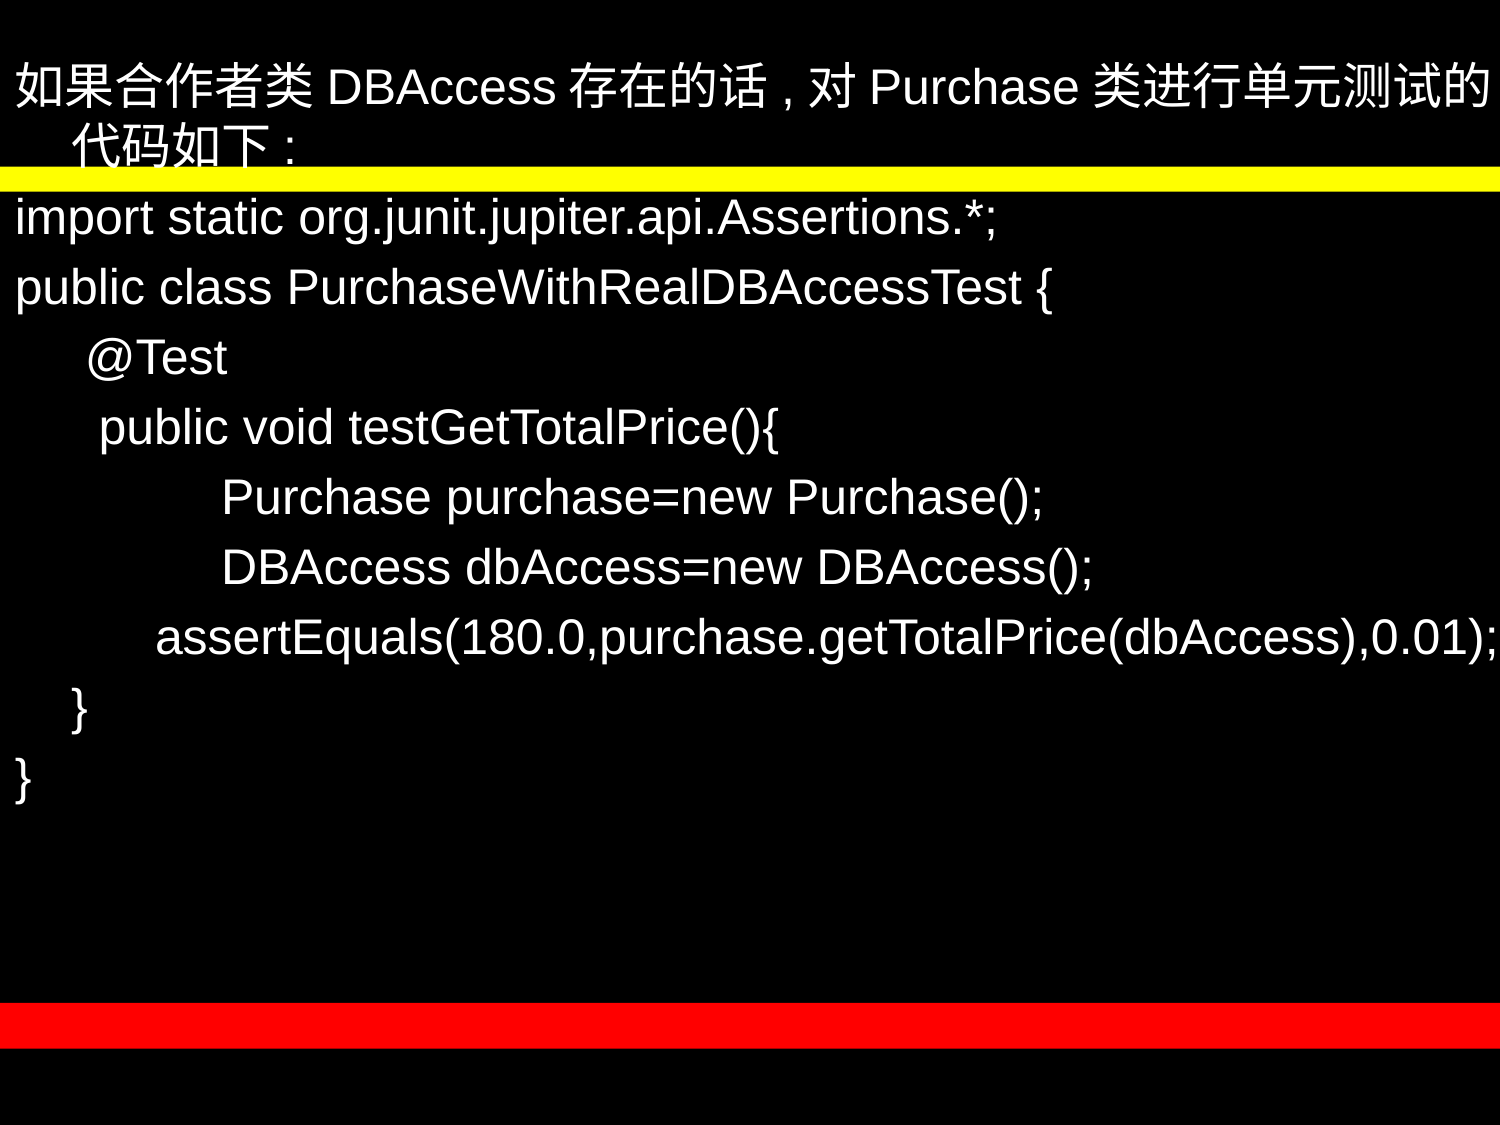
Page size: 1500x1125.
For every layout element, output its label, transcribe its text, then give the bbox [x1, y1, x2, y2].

list 如果合作者类DBAccess存在的话,对Purchase类进行单元测试的代码如下: import static org.junit.jupiter.api.Assertions.*; public class PurchaseWithRealDBAccessTest { @Test public void testGetTotalPrice(){ Purchase purchase=new Purchase(); DBAccess dbAccess=new DBAccess(); assertEquals(180.0,purchase.getTotalPrice(dbAccess),0.01); } } [0, 46, 1500, 938]
